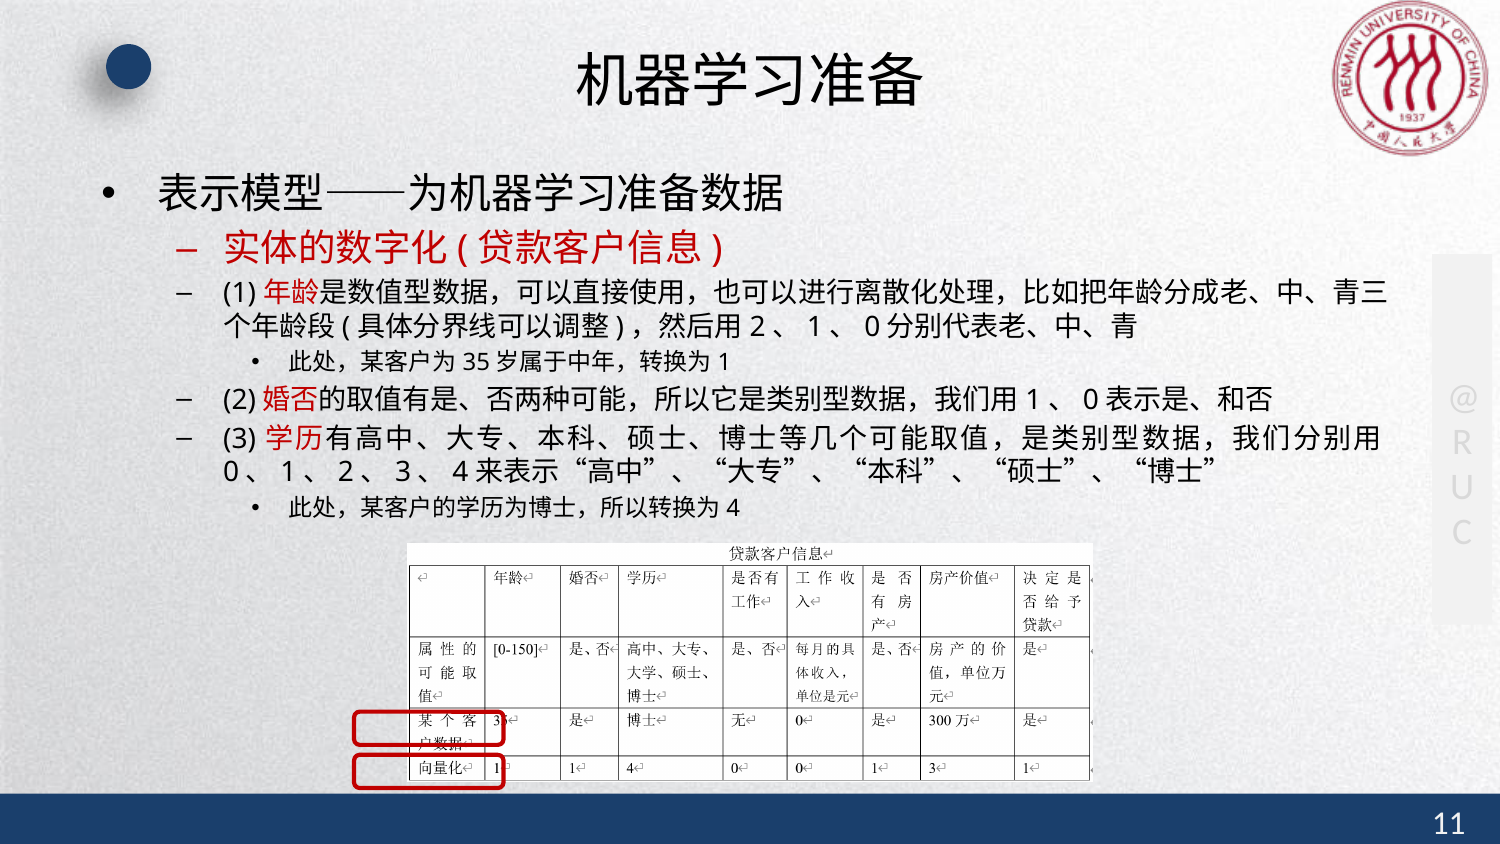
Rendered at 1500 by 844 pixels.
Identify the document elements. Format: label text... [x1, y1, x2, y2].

title 机器学习准备 [243, 33, 1257, 122]
text_box [351, 752, 409, 791]
text_box 表示模型——为机器学习准备数据 实体的数字化(贷款客户信息) (1)年龄是数值型数据，可以直接使用，也可以进行离散化处理，比如把年龄分成老、中、青三个年龄段(具体分界线可以调整)，然后用2、1、0分别代表老、中、青 此处，某客户为35岁属于中年，转换为1 (2)婚否的取值有是、否两种可能，所以它是类别型数据，我们用1、0表示是、和否 (3)学历有高中、大专、本科、硕士、博士等几个可能取值，是类别型数据，我们分别用0、1、2、3、4来表示“高中”、“大专”、“本科”、“硕士”、“博士” 此处，某客户的学历为博士，所以转换为4 [86, 159, 1404, 779]
picture [0, 0, 1500, 793]
text_box [351, 709, 402, 747]
